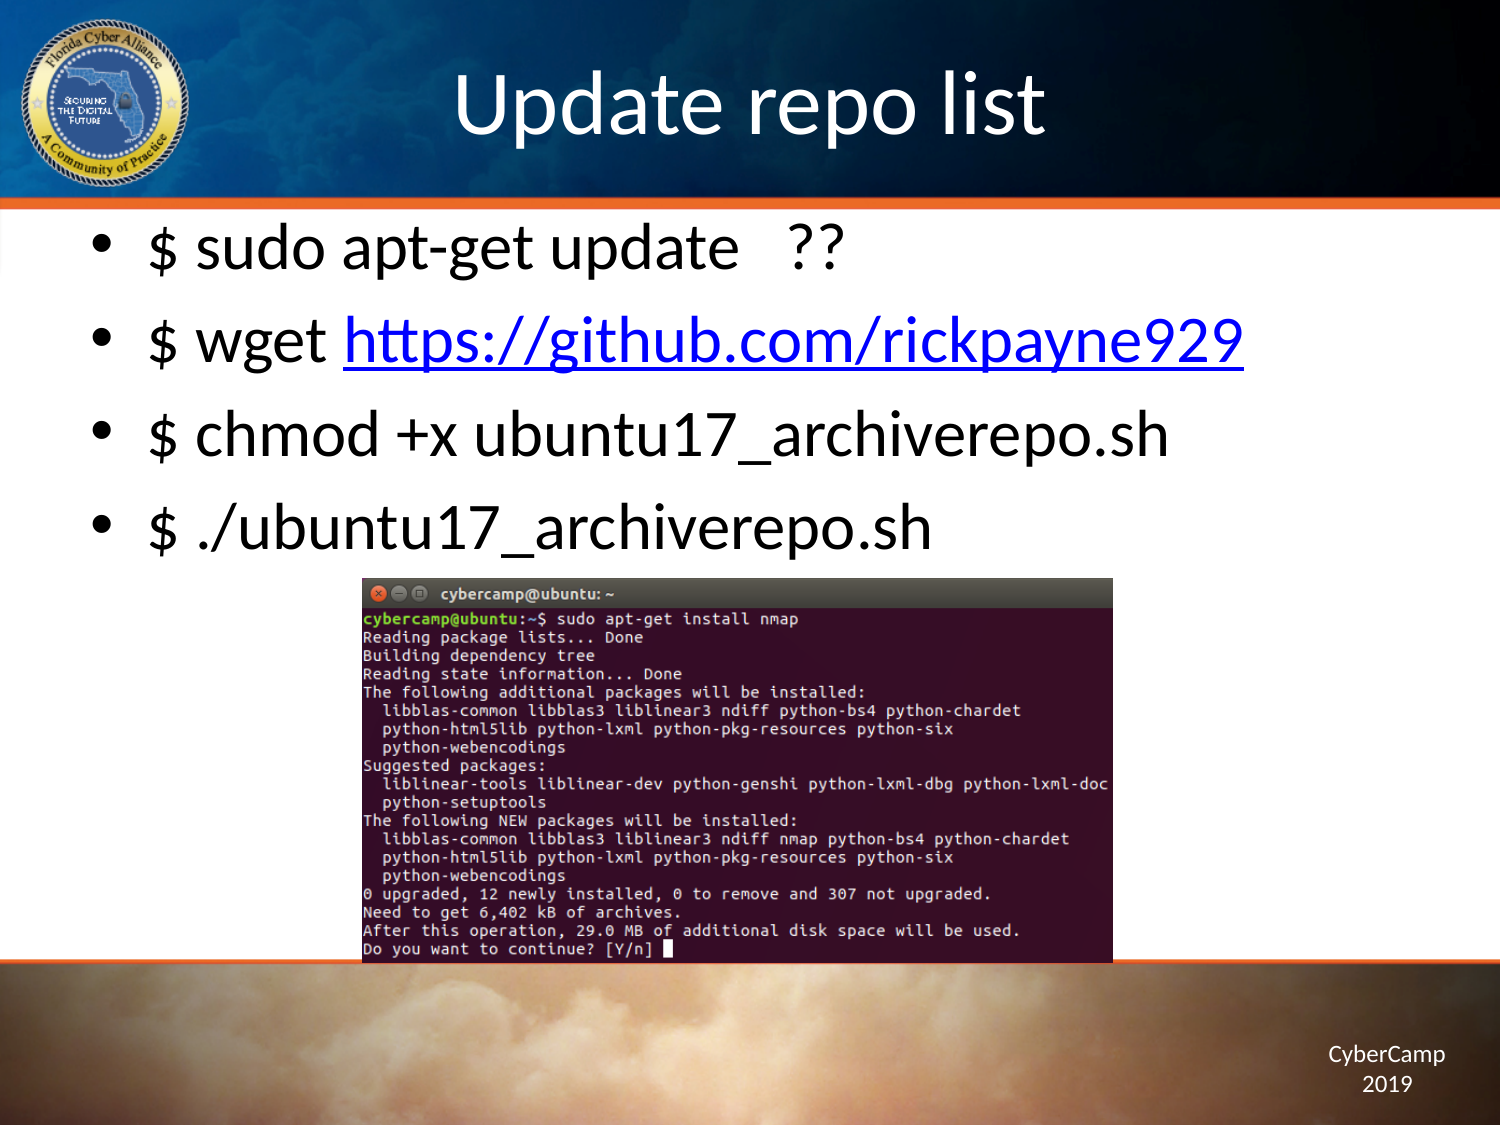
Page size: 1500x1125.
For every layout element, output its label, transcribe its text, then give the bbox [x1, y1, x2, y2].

picture [0, 0, 1500, 292]
picture [0, 578, 1500, 1125]
title Update repo list [75, 4, 1425, 192]
list $ sudo apt-get update ?? $ wget https://github.com/rickpayne929 $ chmod +x ubuntu17_archiverepo.sh $ ./ubuntu17_archiverepo.sh [75, 195, 1425, 858]
